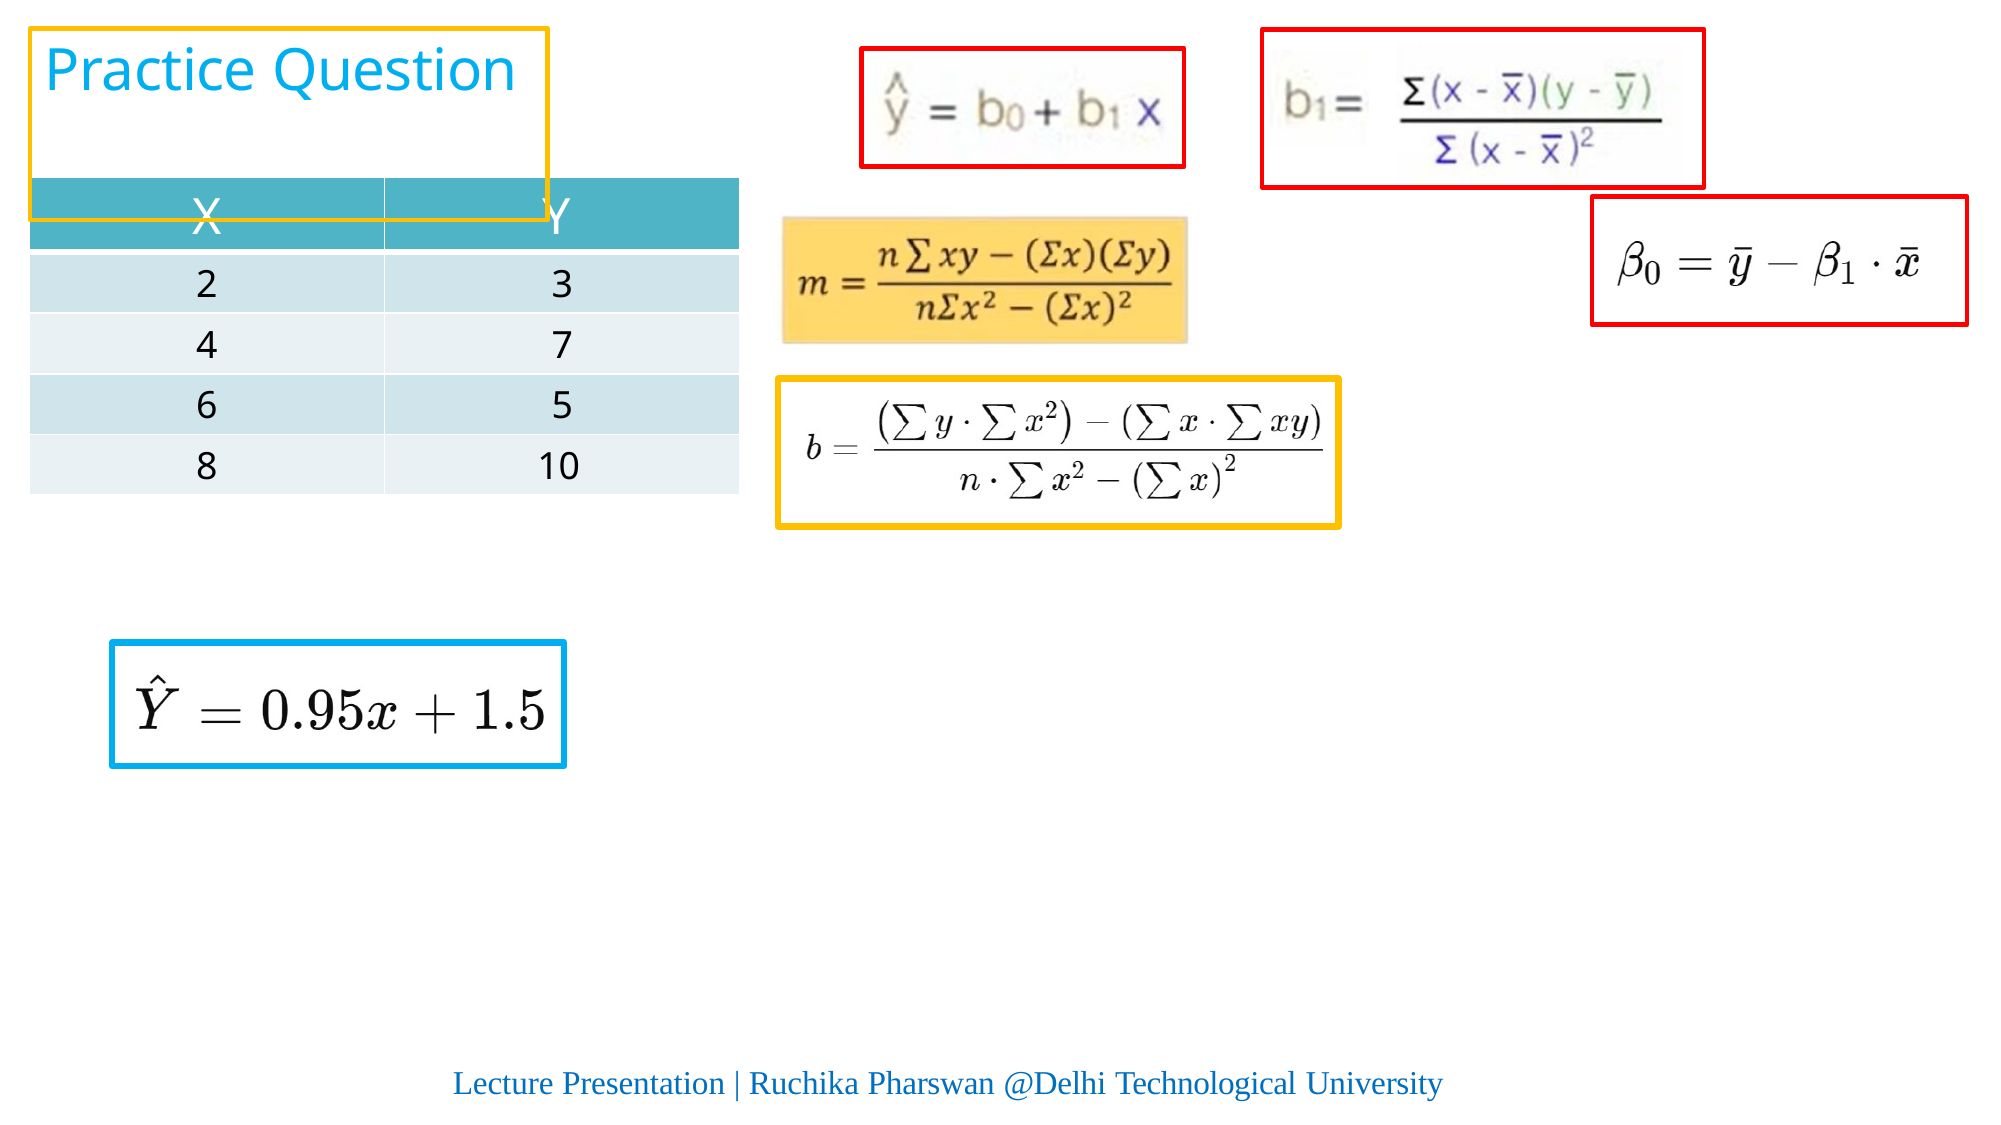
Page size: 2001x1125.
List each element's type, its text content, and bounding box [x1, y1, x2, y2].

picture [769, 203, 1192, 359]
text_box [859, 45, 1187, 170]
table_cell 3 [385, 255, 739, 312]
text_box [108, 639, 568, 770]
table_cell 6 [30, 375, 384, 434]
table_header X [30, 221, 384, 249]
table_cell 5 [385, 375, 739, 434]
table_cell 2 [30, 255, 384, 312]
table_cell 8 [30, 435, 384, 494]
table_cell 10 [385, 435, 739, 494]
table_cell 4 [30, 314, 384, 373]
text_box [774, 375, 1342, 530]
table_header Y [385, 178, 739, 249]
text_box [1259, 26, 1970, 328]
table_cell 7 [385, 314, 739, 373]
footer Lecture Presentation | Ruchika Pharswan @Delhi Technological University [450, 1062, 1450, 1125]
title Practice Question [30, 28, 548, 221]
